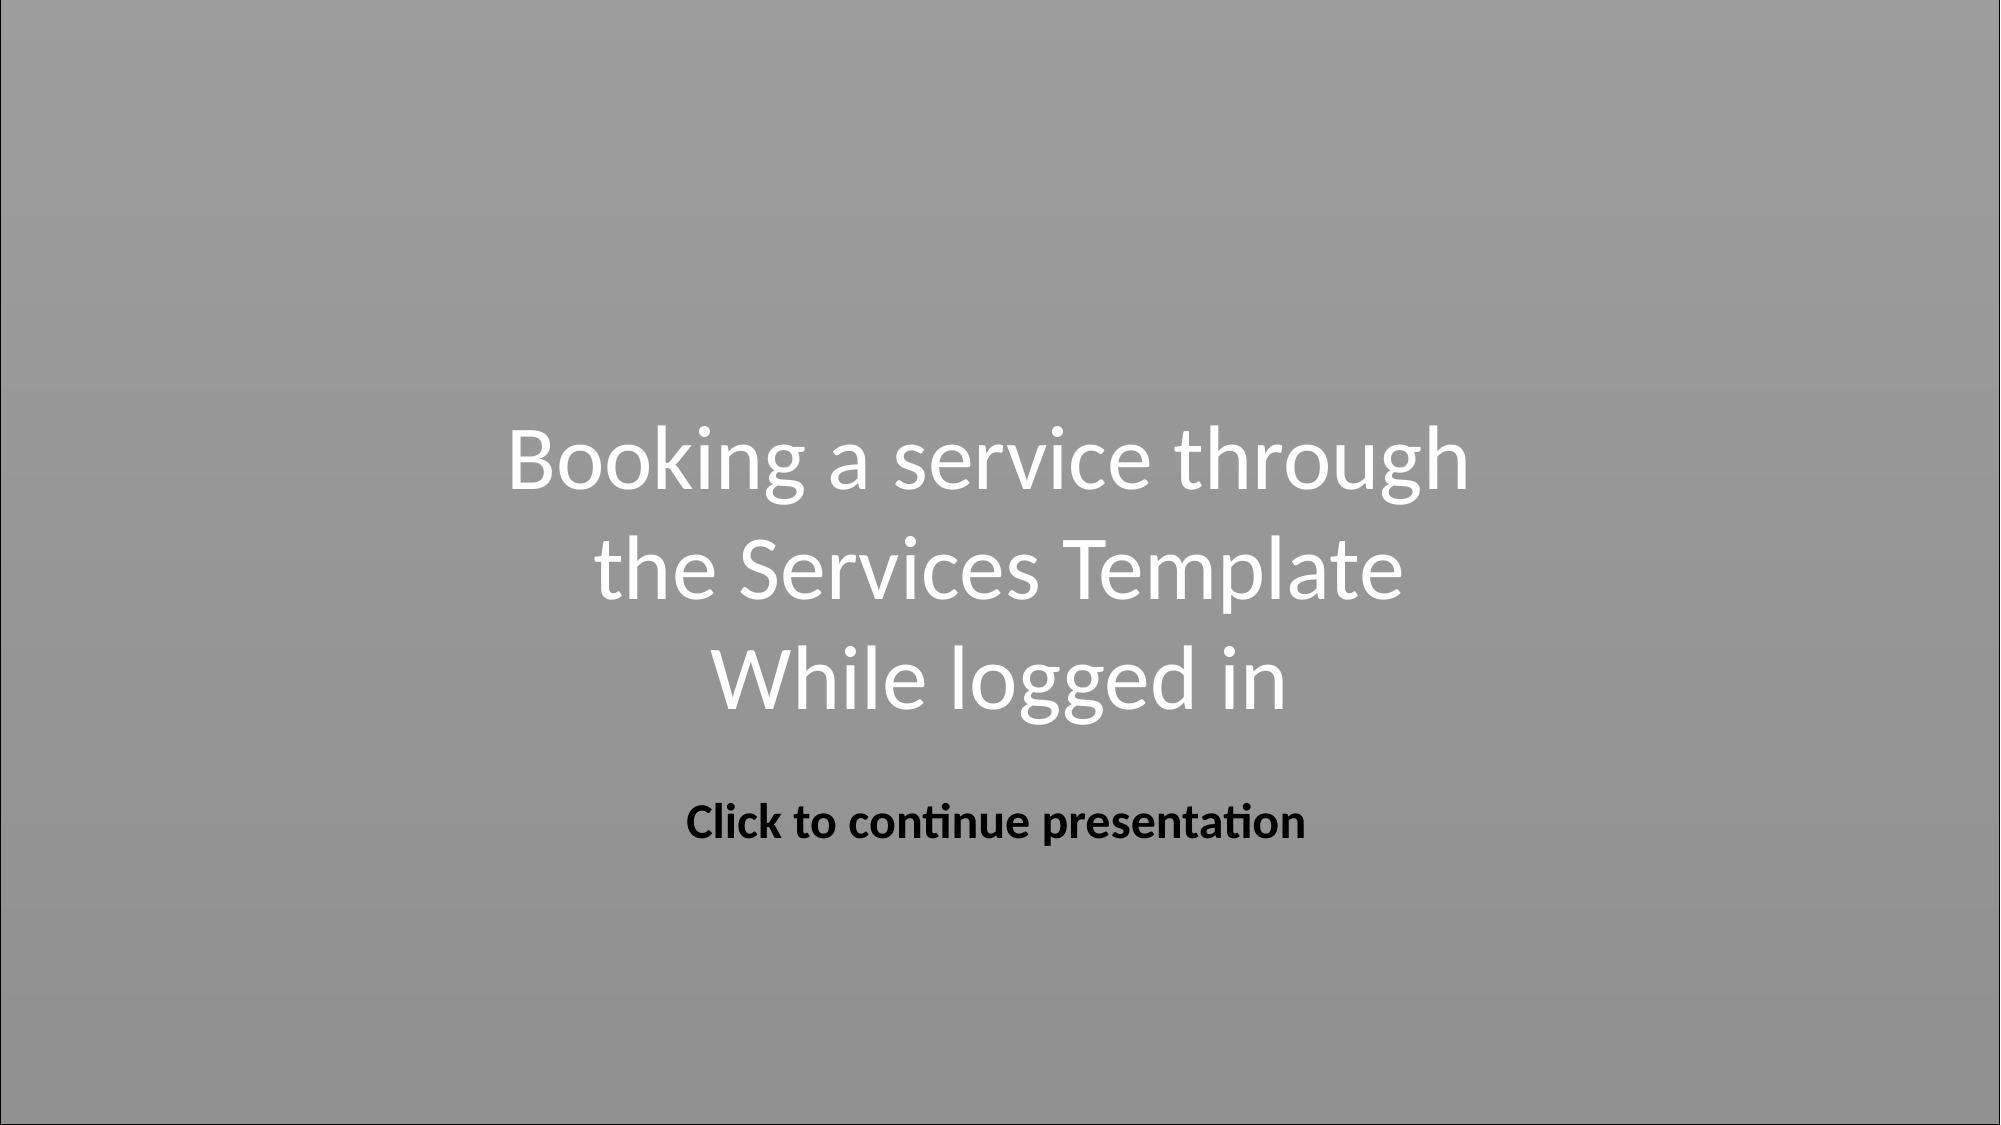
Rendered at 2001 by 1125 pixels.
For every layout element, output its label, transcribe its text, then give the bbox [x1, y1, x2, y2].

text_box Click to continue presentation [671, 781, 1329, 857]
text_box Booking a service through the Services Template While logged in [0, 0, 2000, 1125]
